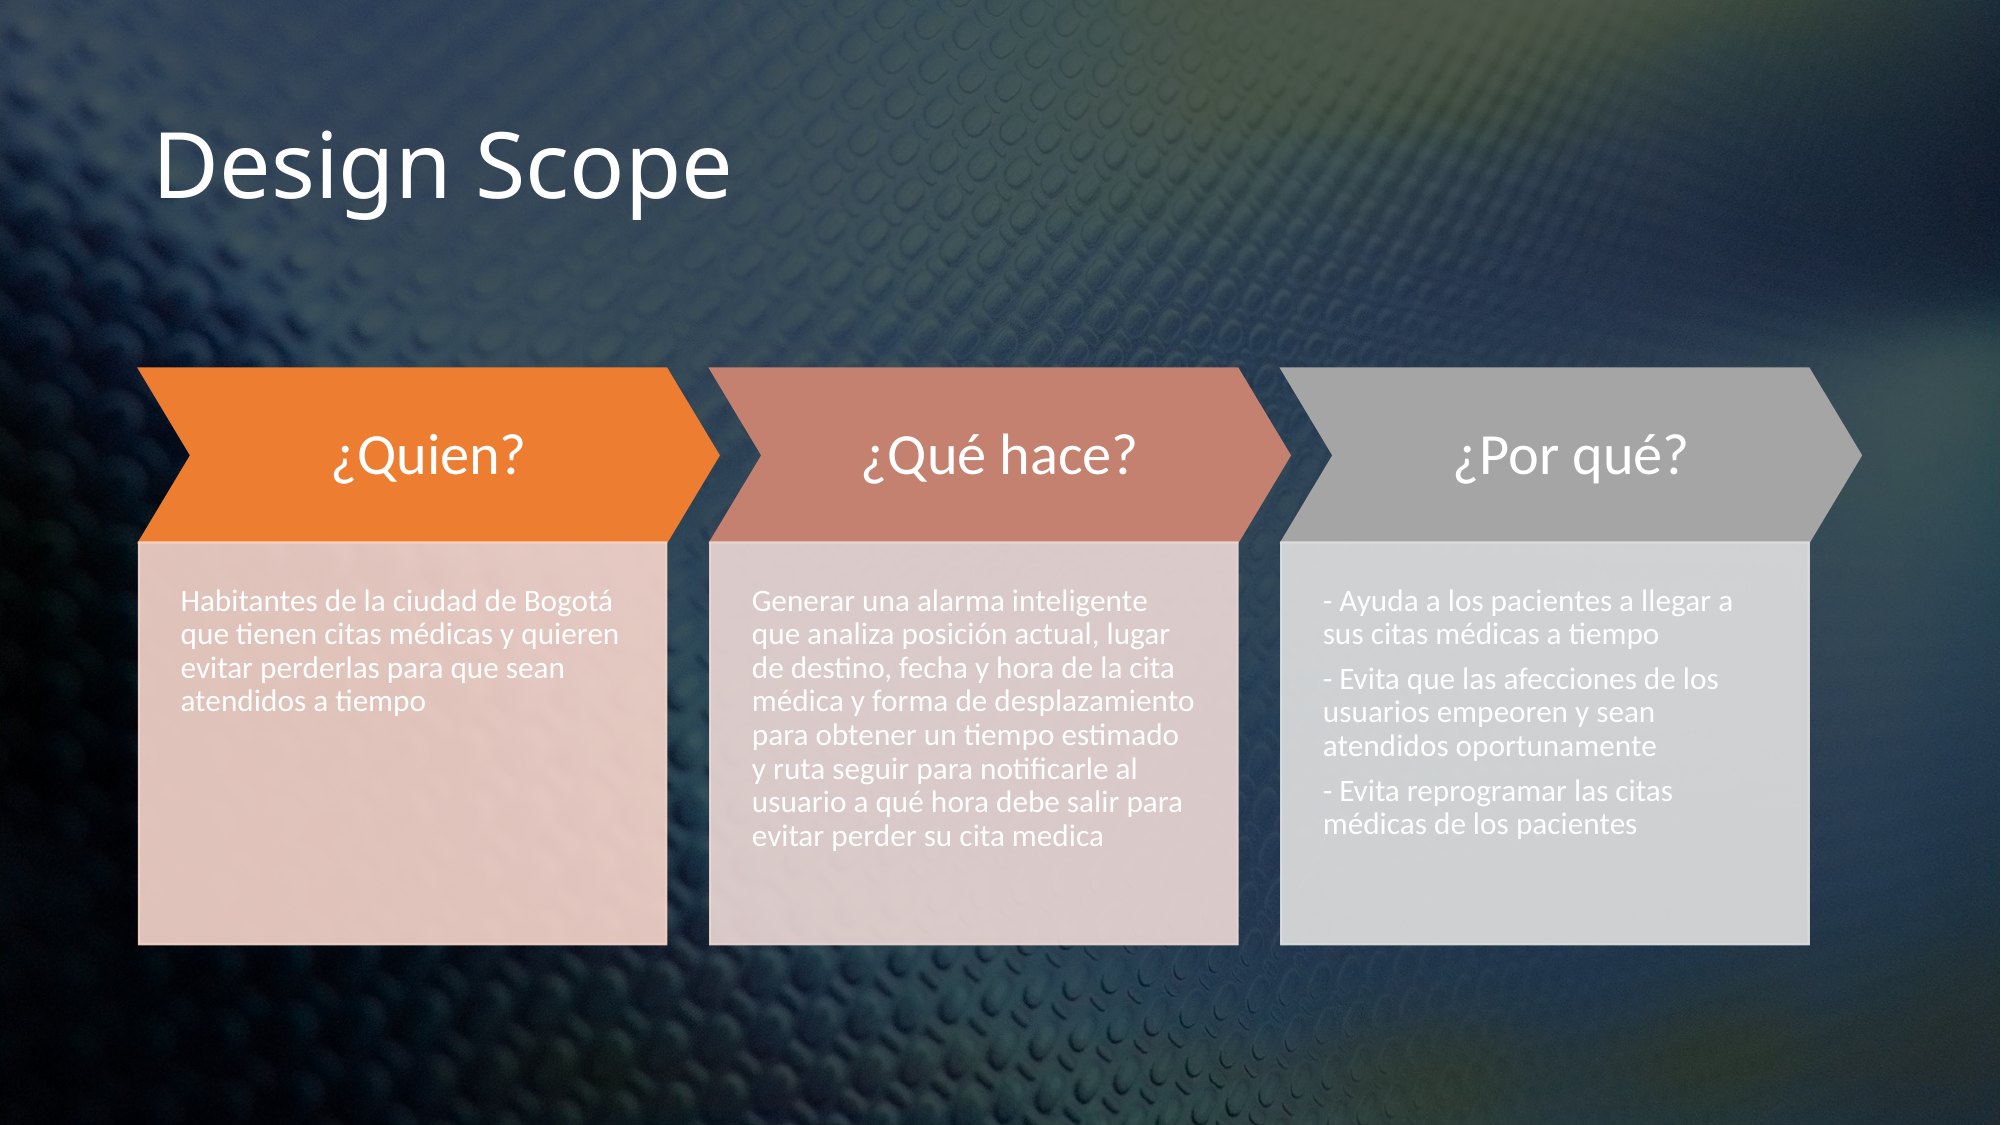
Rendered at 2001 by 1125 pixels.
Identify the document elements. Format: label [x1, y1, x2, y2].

list [137, 299, 1863, 1014]
picture [0, 0, 2000, 1125]
